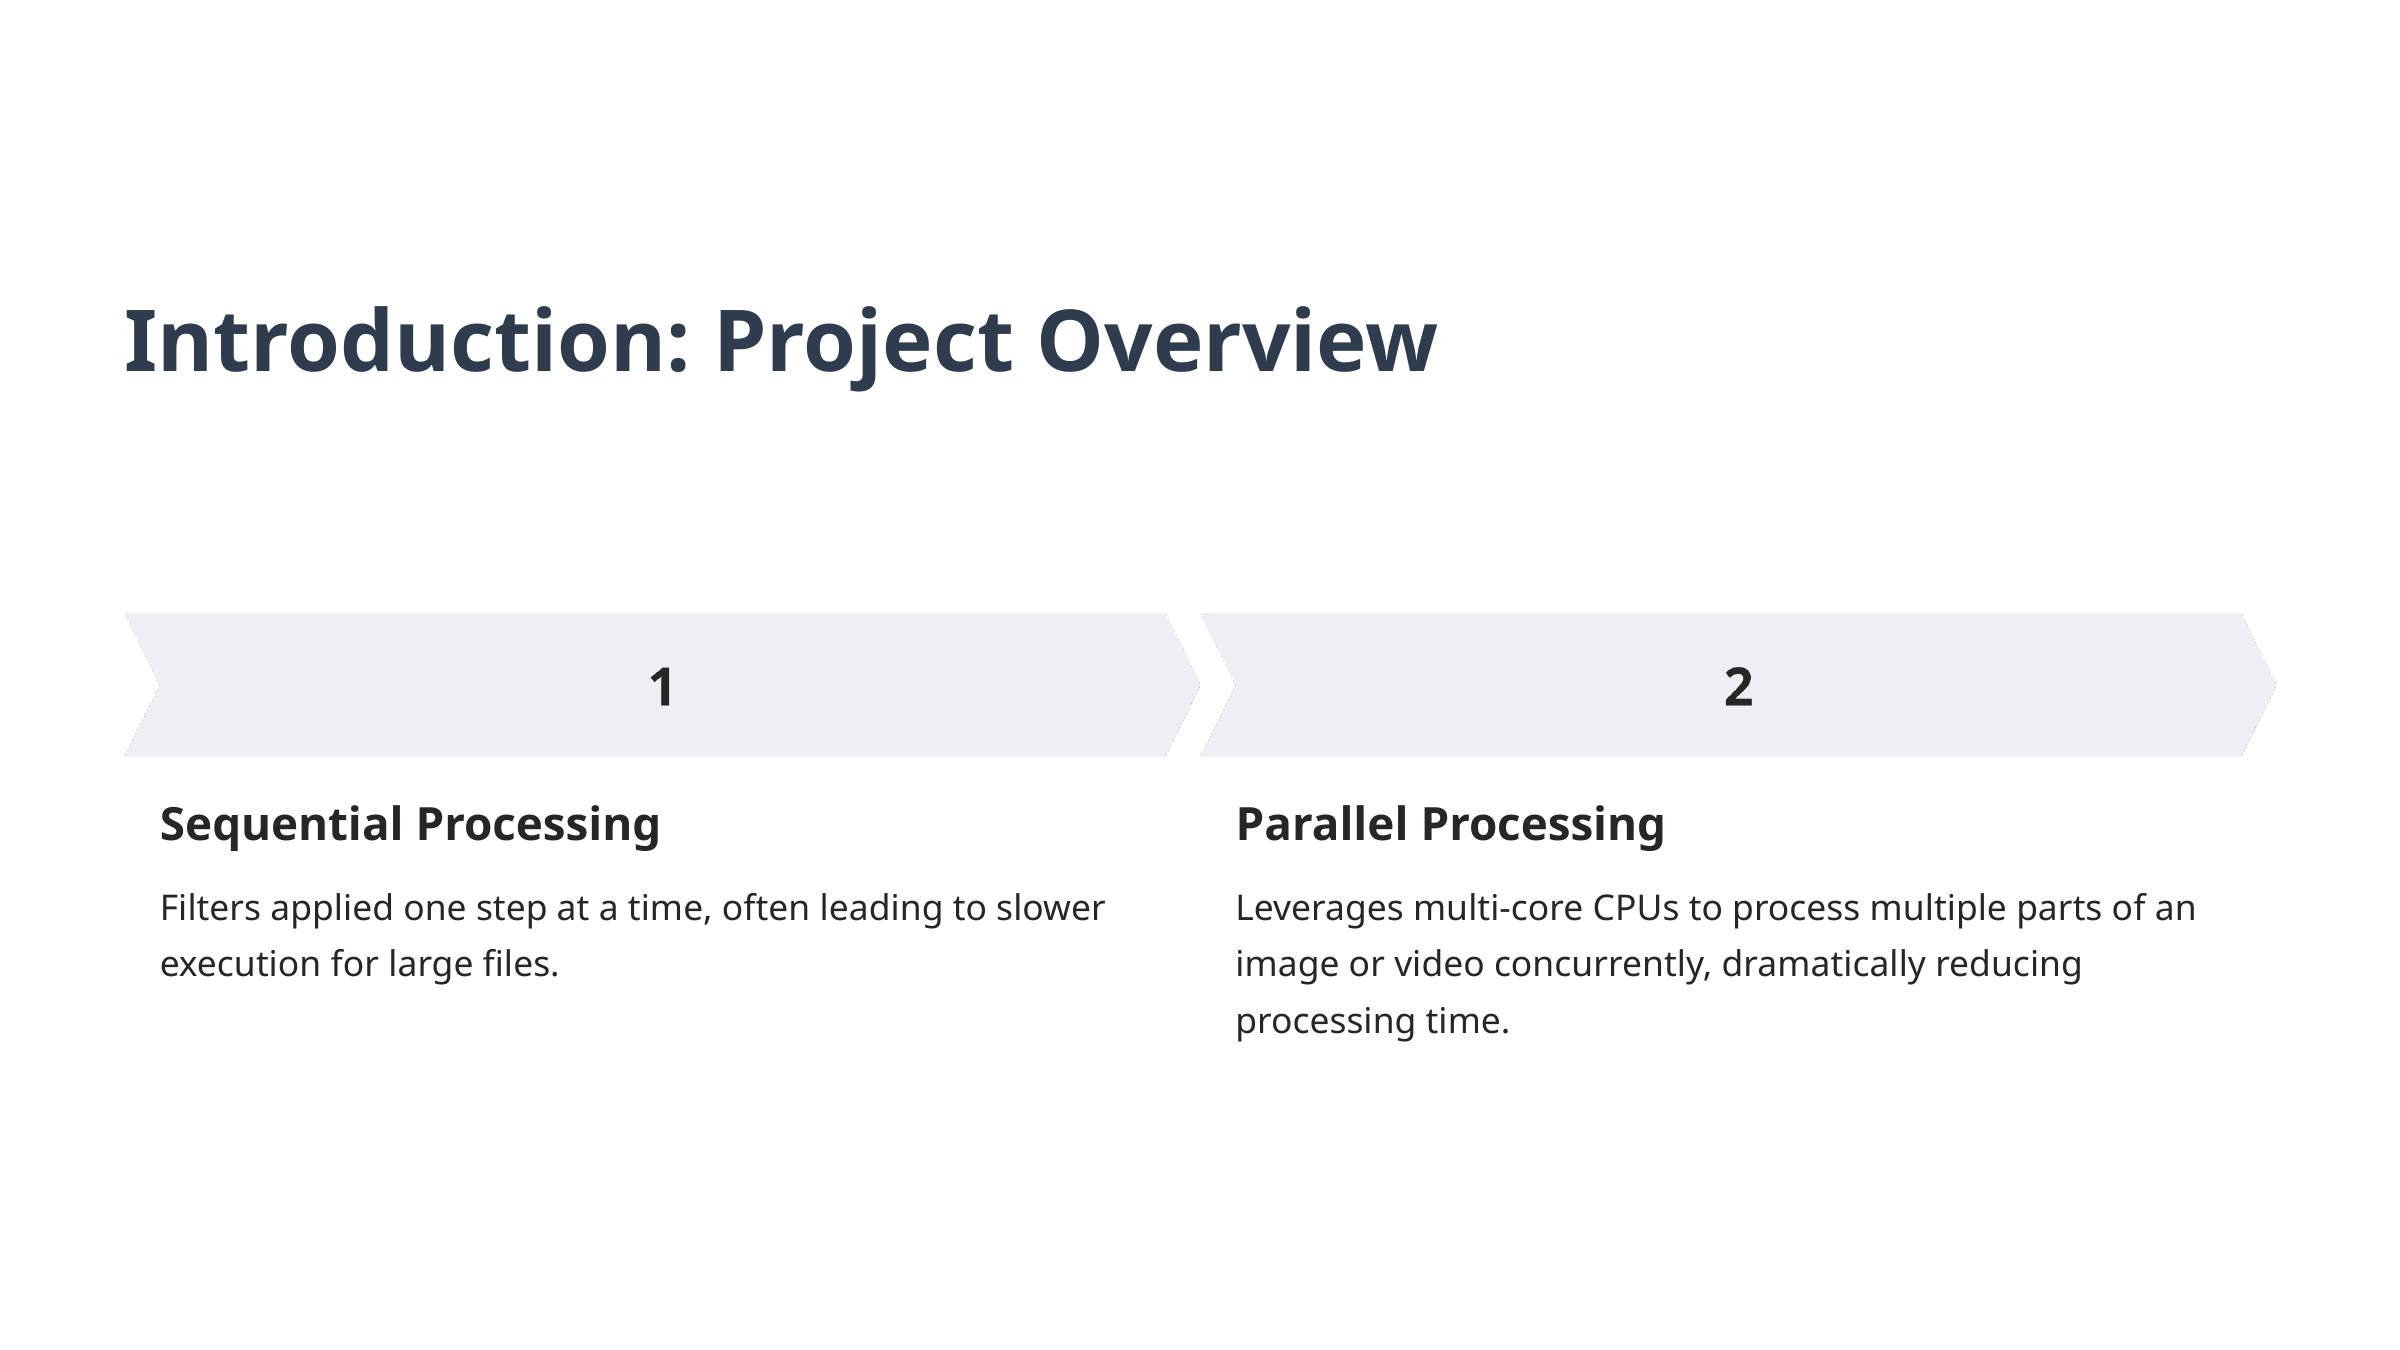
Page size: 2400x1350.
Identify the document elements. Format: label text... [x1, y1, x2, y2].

text_box Parallel Processing [1235, 791, 1704, 851]
text_box Leverages multi-core CPUs to process multiple parts of an image or video concurrently, dramatically reducing processing time. [1235, 871, 2240, 1043]
picture [124, 613, 2276, 757]
text_box Filters applied one step at a time, often leading to slower execution for large files. [159, 871, 1165, 986]
text_box Introduction: Project Overview [124, 272, 1400, 390]
text_box Sequential Processing [159, 791, 628, 851]
